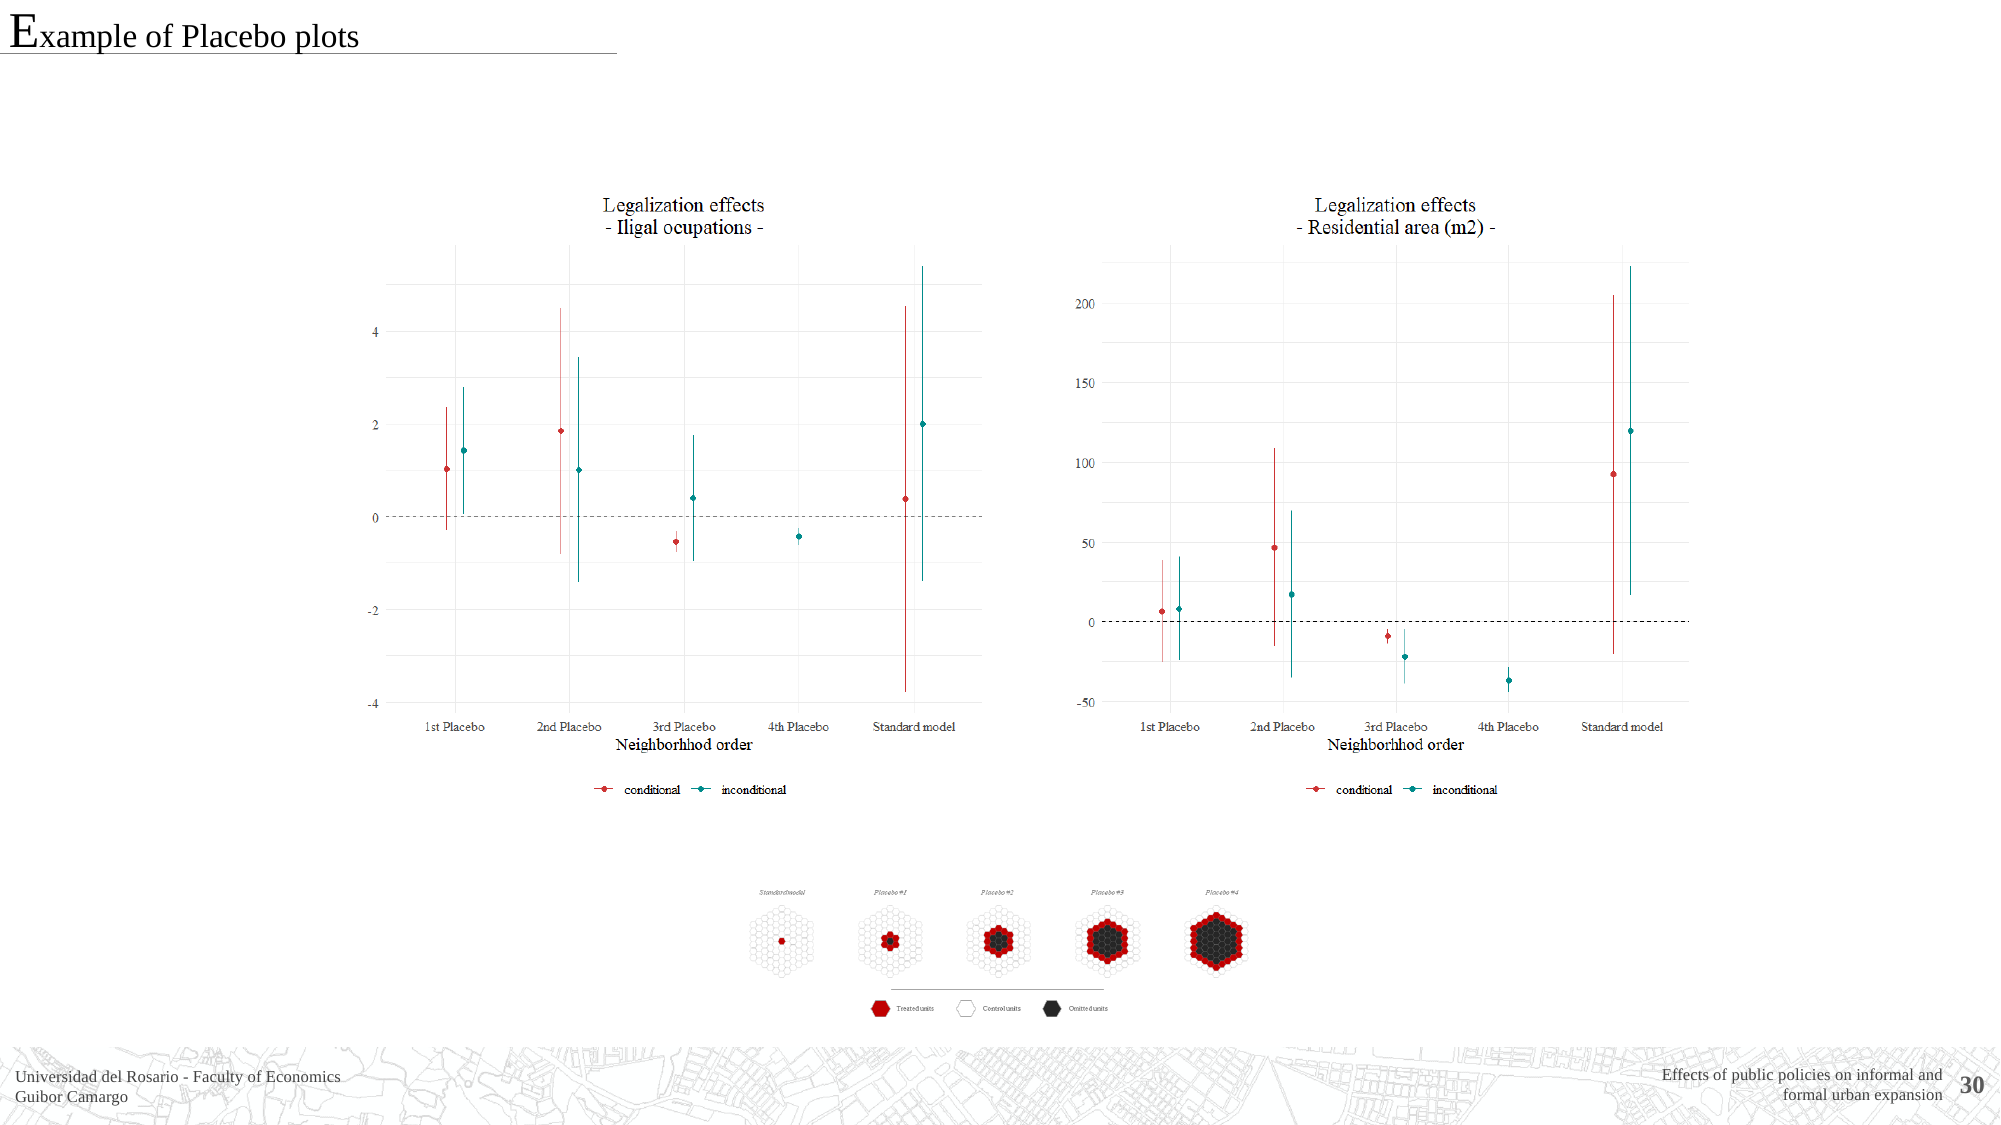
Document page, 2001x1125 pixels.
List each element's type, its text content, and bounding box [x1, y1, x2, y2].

picture [1047, 188, 1697, 816]
picture [746, 884, 1254, 1017]
text_box Example of Placebo plots [0, 0, 849, 65]
picture [340, 188, 990, 816]
picture [0, 1047, 2000, 1125]
